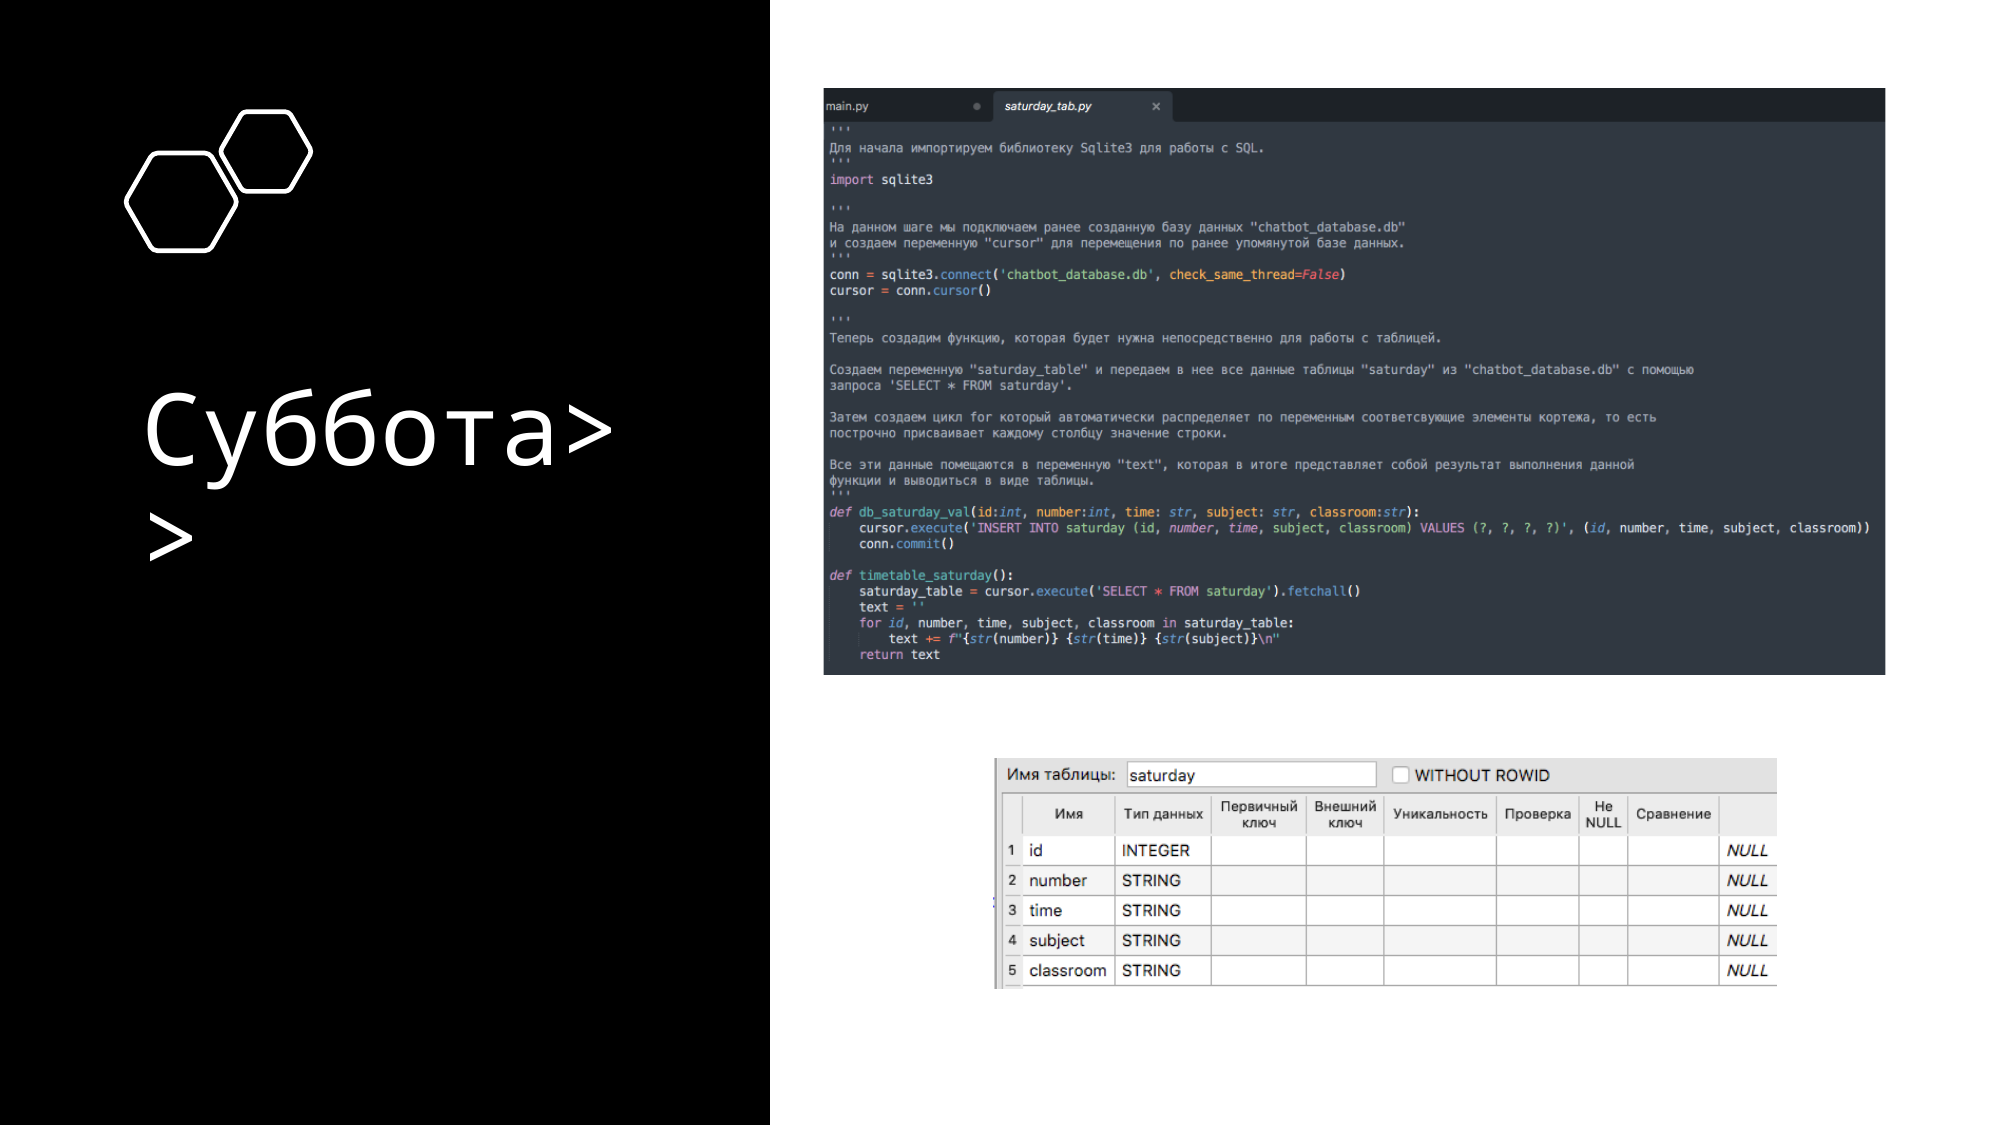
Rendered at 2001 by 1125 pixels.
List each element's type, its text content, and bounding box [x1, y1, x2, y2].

picture [993, 758, 1777, 989]
text_box [0, 0, 771, 1125]
title Суббота>> [126, 520, 654, 603]
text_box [125, 111, 311, 251]
picture [823, 88, 1886, 675]
text_box [771, 0, 2000, 1125]
